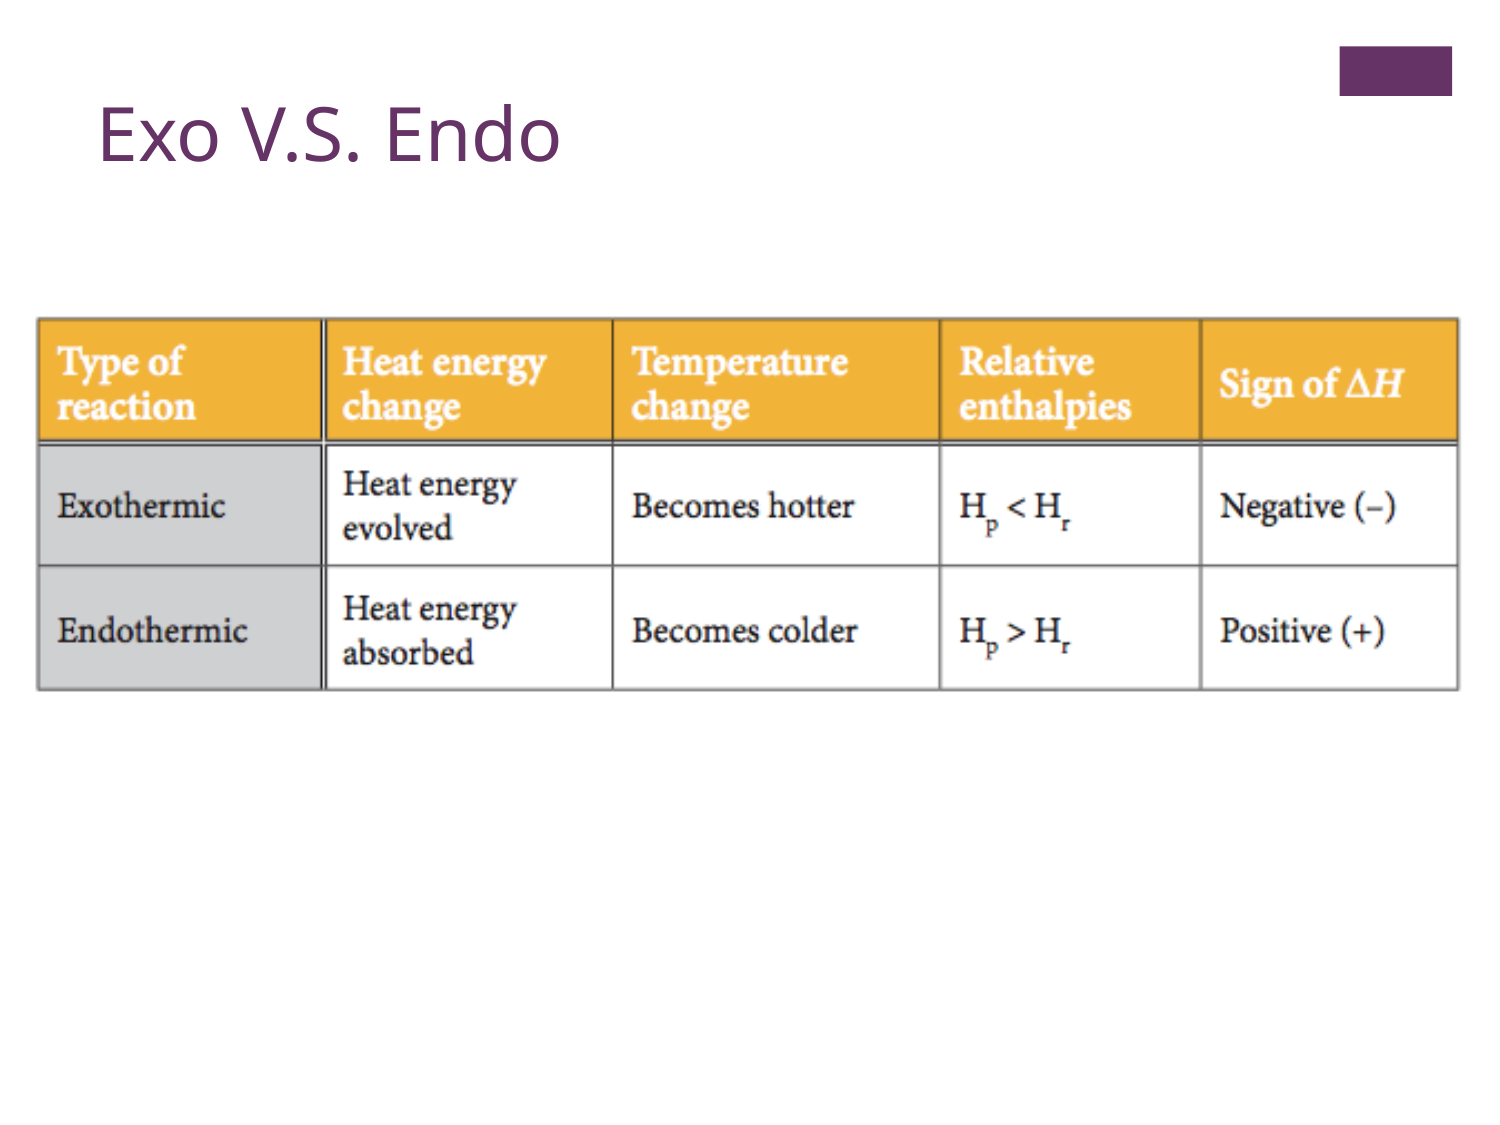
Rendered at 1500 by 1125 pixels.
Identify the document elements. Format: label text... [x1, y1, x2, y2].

picture [31, 310, 1469, 726]
text_box Exo V.S. Endo [81, 79, 1322, 263]
